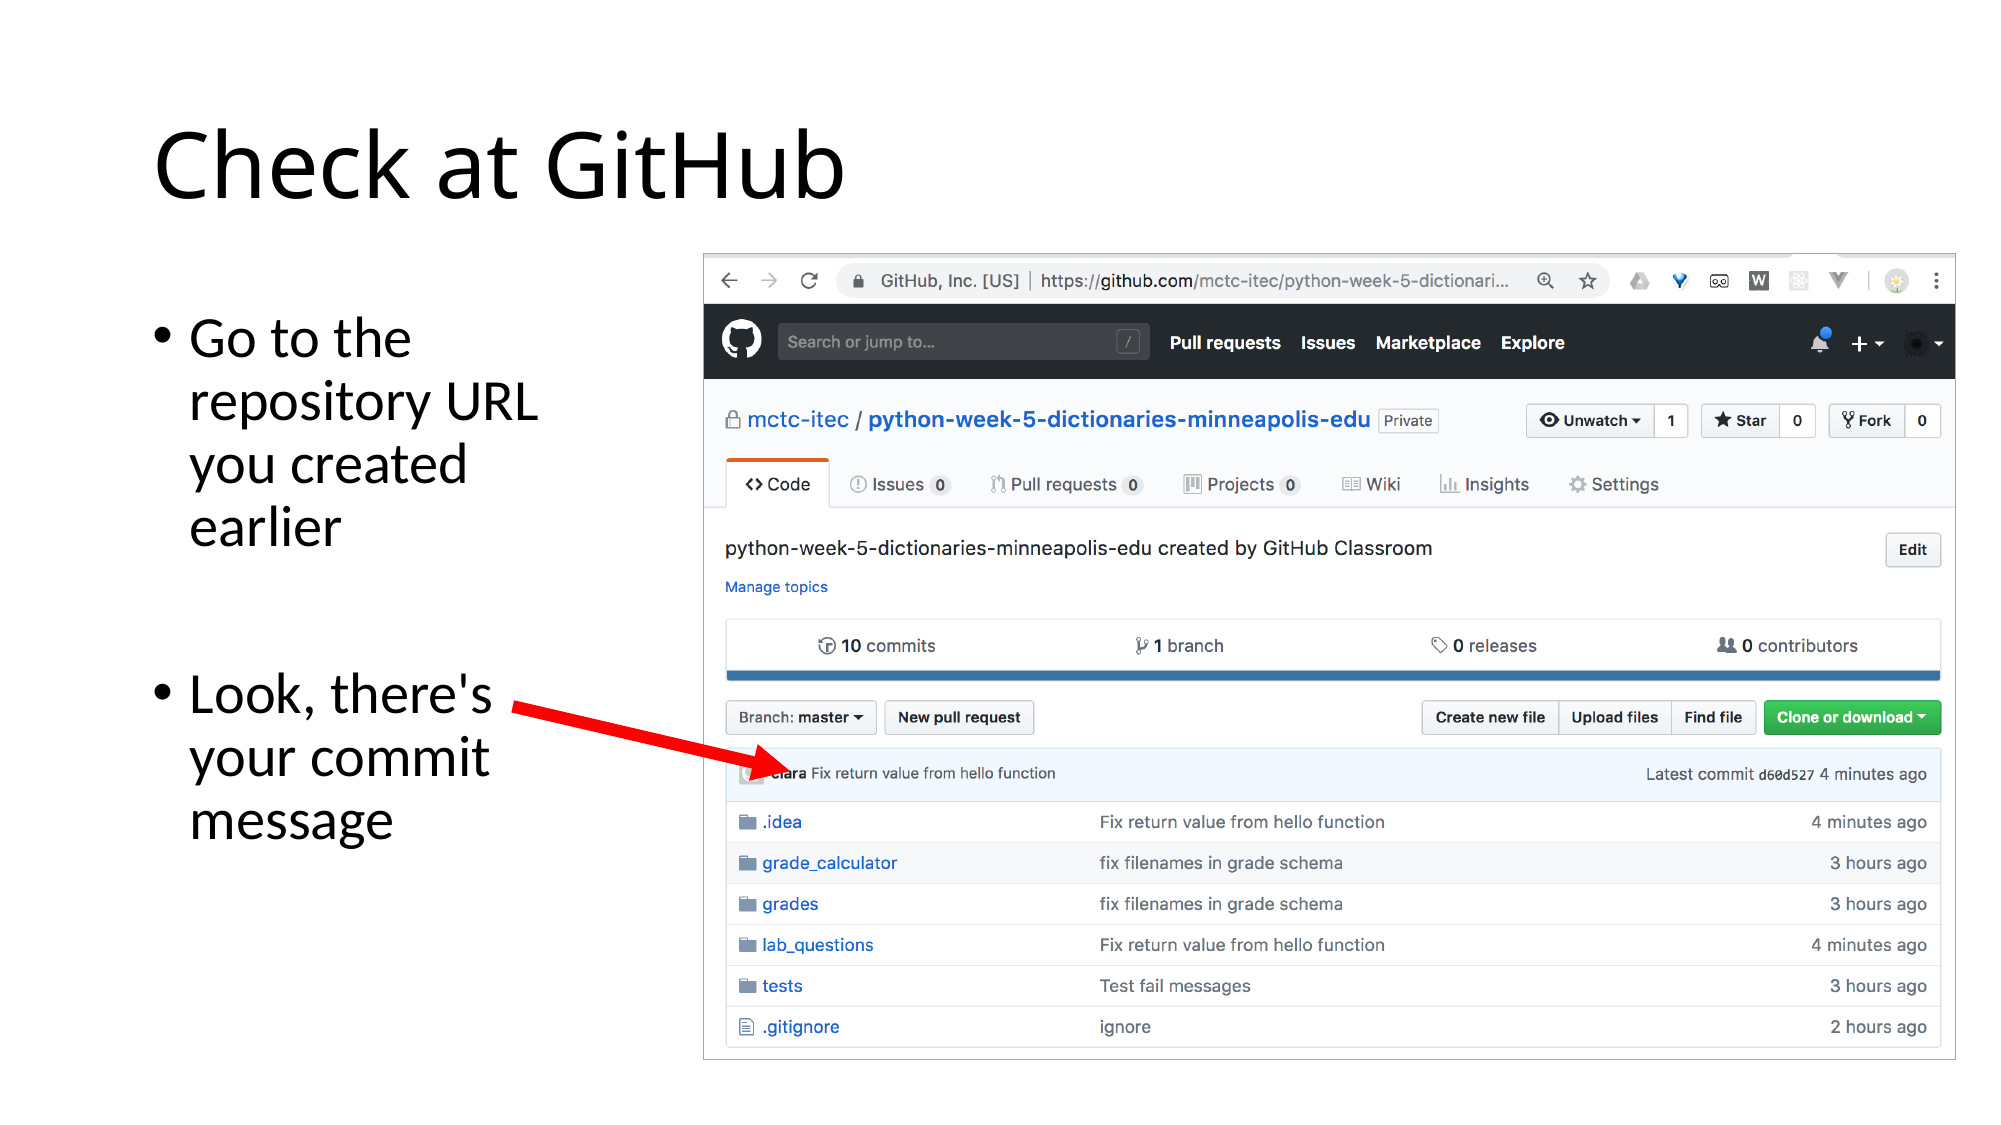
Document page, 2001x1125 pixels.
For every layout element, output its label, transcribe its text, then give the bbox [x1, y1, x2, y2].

picture [703, 253, 1956, 1060]
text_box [512, 706, 790, 771]
title Check at GitHub [137, 59, 1863, 278]
list Go to the repository URL you created earlier Look, there's your commit message [137, 299, 592, 1014]
